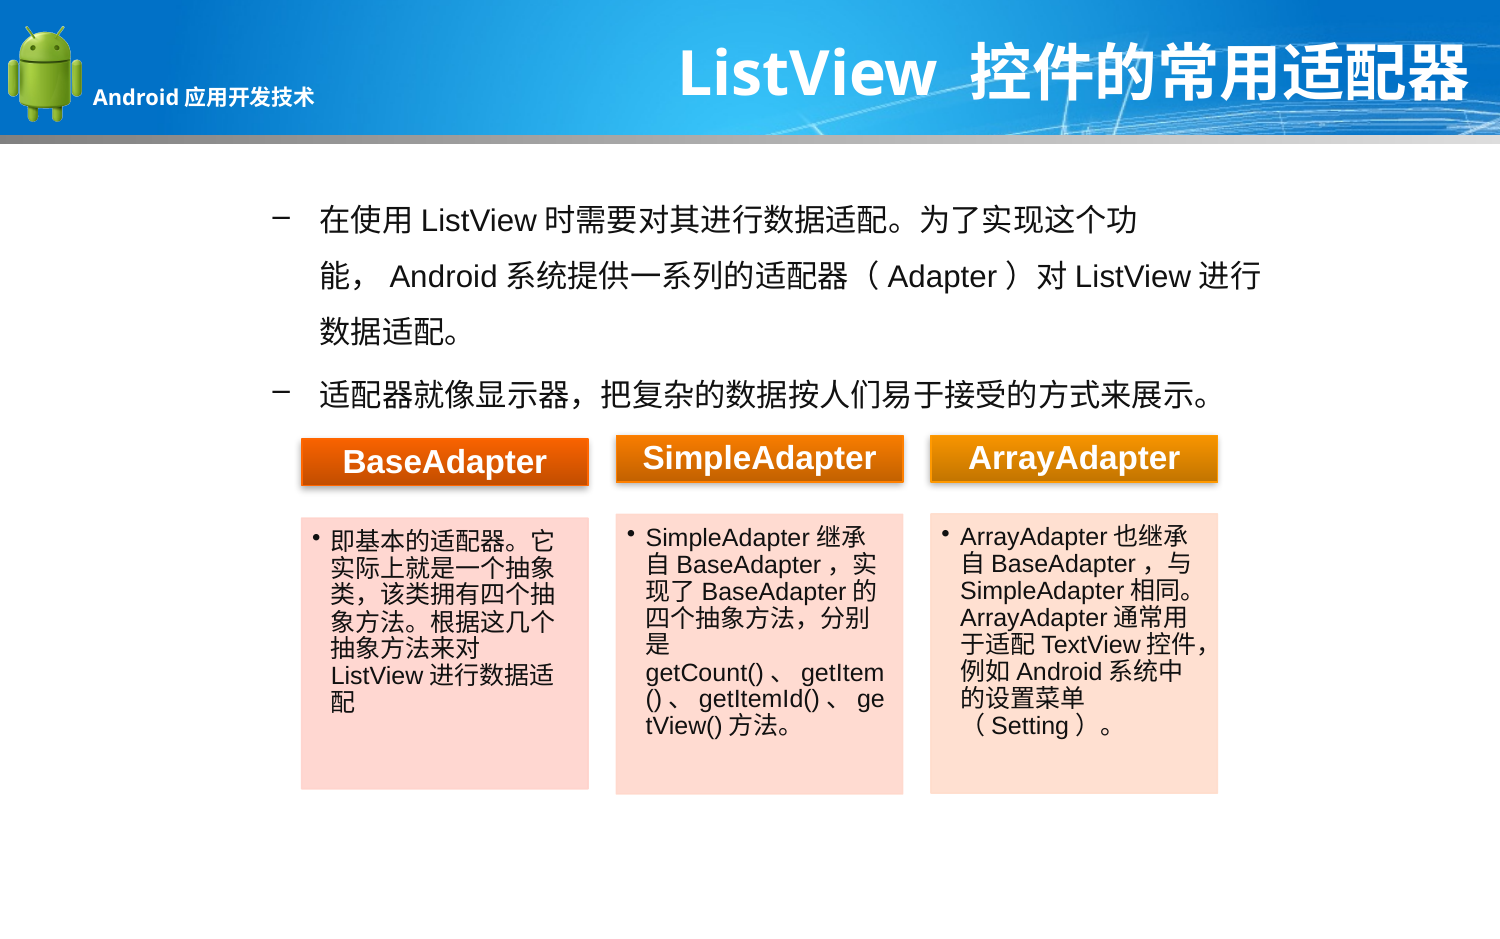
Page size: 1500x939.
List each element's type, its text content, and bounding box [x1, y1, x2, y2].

picture [0, 0, 1500, 136]
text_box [300, 421, 1219, 905]
text_box 在使用ListView时需要对其进行数据适配。为了实现这个功能，Android系统提供一系列的适配器（Adapter）对ListView进行数据适配。 适配器就像显示器，把复杂的数据按人们易于接受的方式来展示。 [182, 173, 1297, 339]
text_box ListView 控件的常用适配器 [650, 17, 1485, 123]
